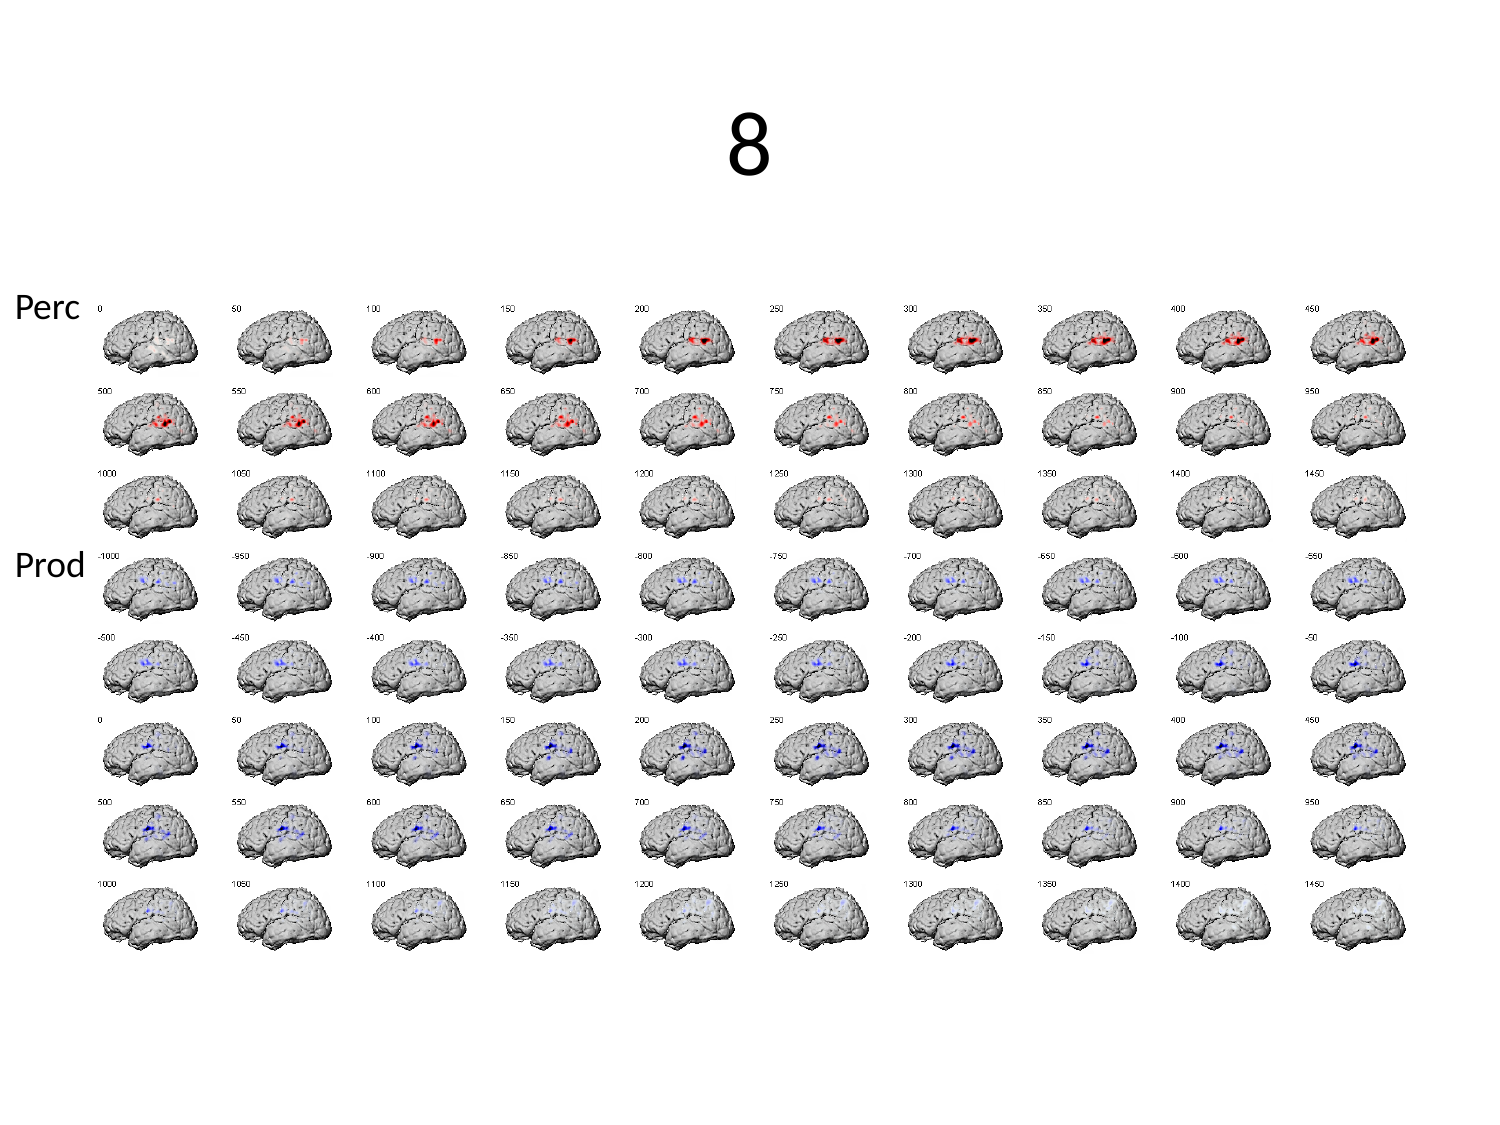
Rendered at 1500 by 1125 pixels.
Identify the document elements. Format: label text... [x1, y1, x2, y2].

text_box Perc [0, 274, 100, 335]
title 8 [75, 45, 1425, 233]
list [74, 295, 1426, 973]
text_box Prod [0, 532, 69, 592]
